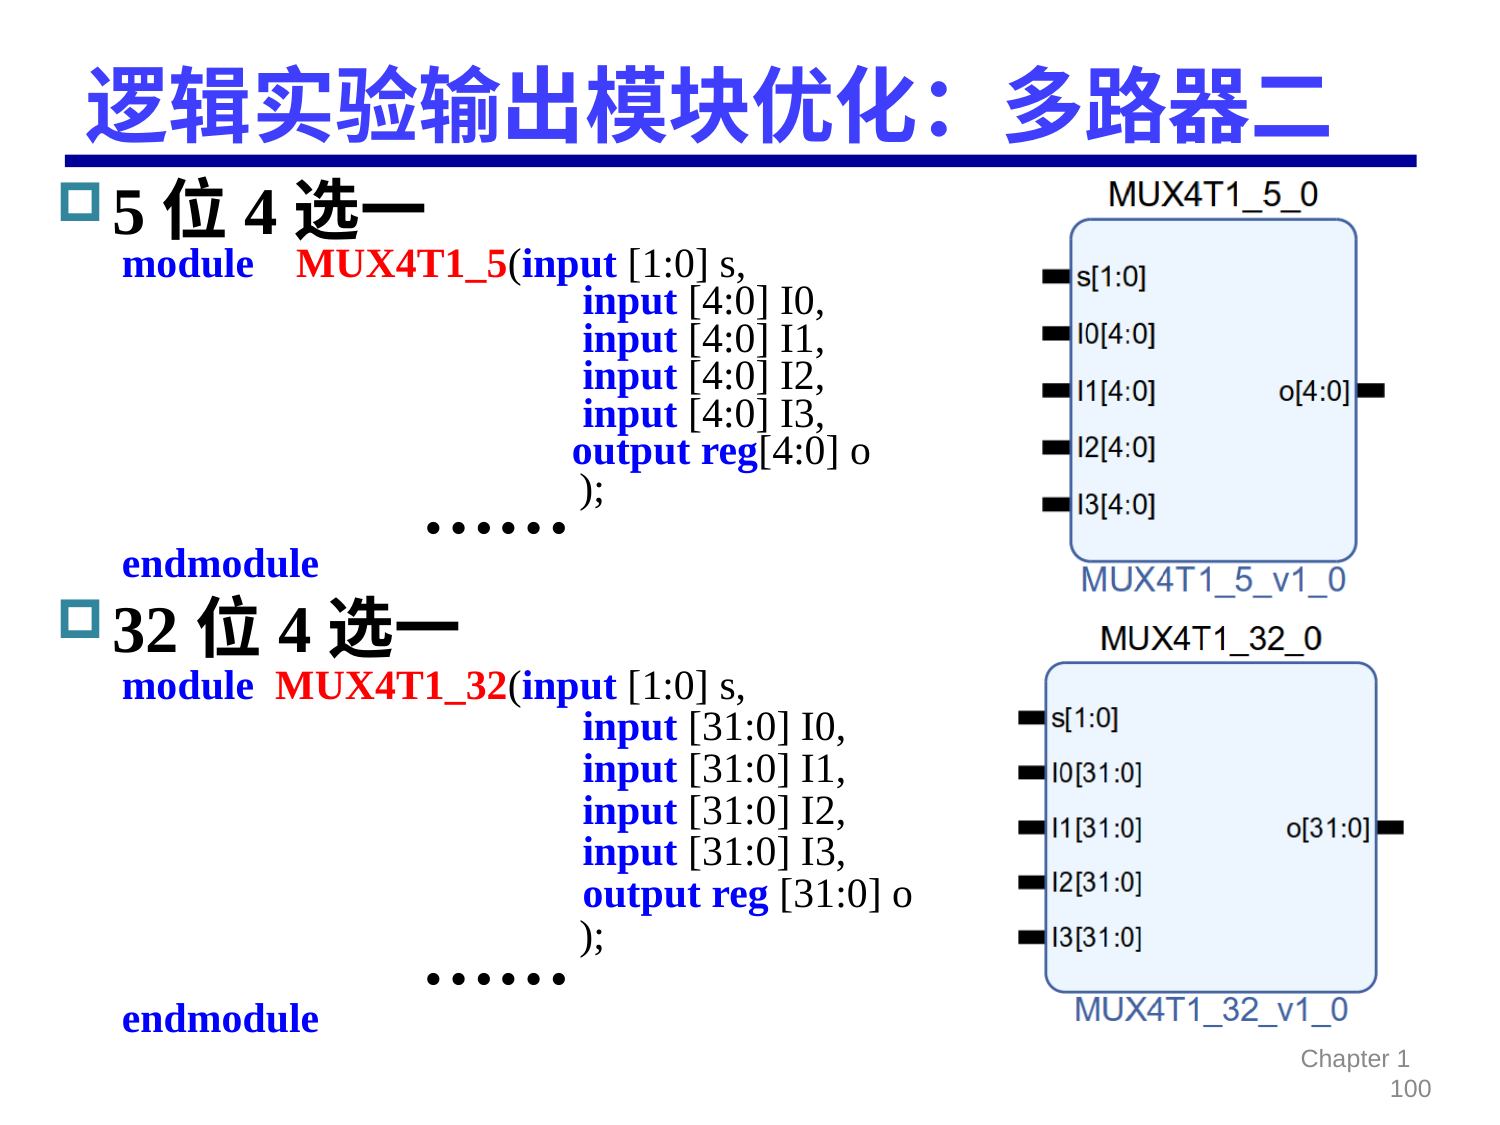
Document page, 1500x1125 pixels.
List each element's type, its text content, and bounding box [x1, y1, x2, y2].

slide_number Chapter 1 100 [1246, 1042, 1447, 1103]
picture [1037, 175, 1390, 605]
title 逻辑实验输出模块优化：多路器二 [70, 38, 1362, 160]
picture [1009, 619, 1411, 1036]
list 5位4选一 module MUX4T1_5(input [1:0] s, input [4:0] I0, input [4:0] I1, input [4:0] I2, input [4:0] I3, output reg[4:0] o ); …… endmodule 32位4选一 module MUX4T1_32(input [1:0] s, input [31:0] I0, input [31:0] I1, input [31:0] I2, input [31:0] I3, output reg [31:0] o ); …… endmodule [41, 160, 1392, 976]
